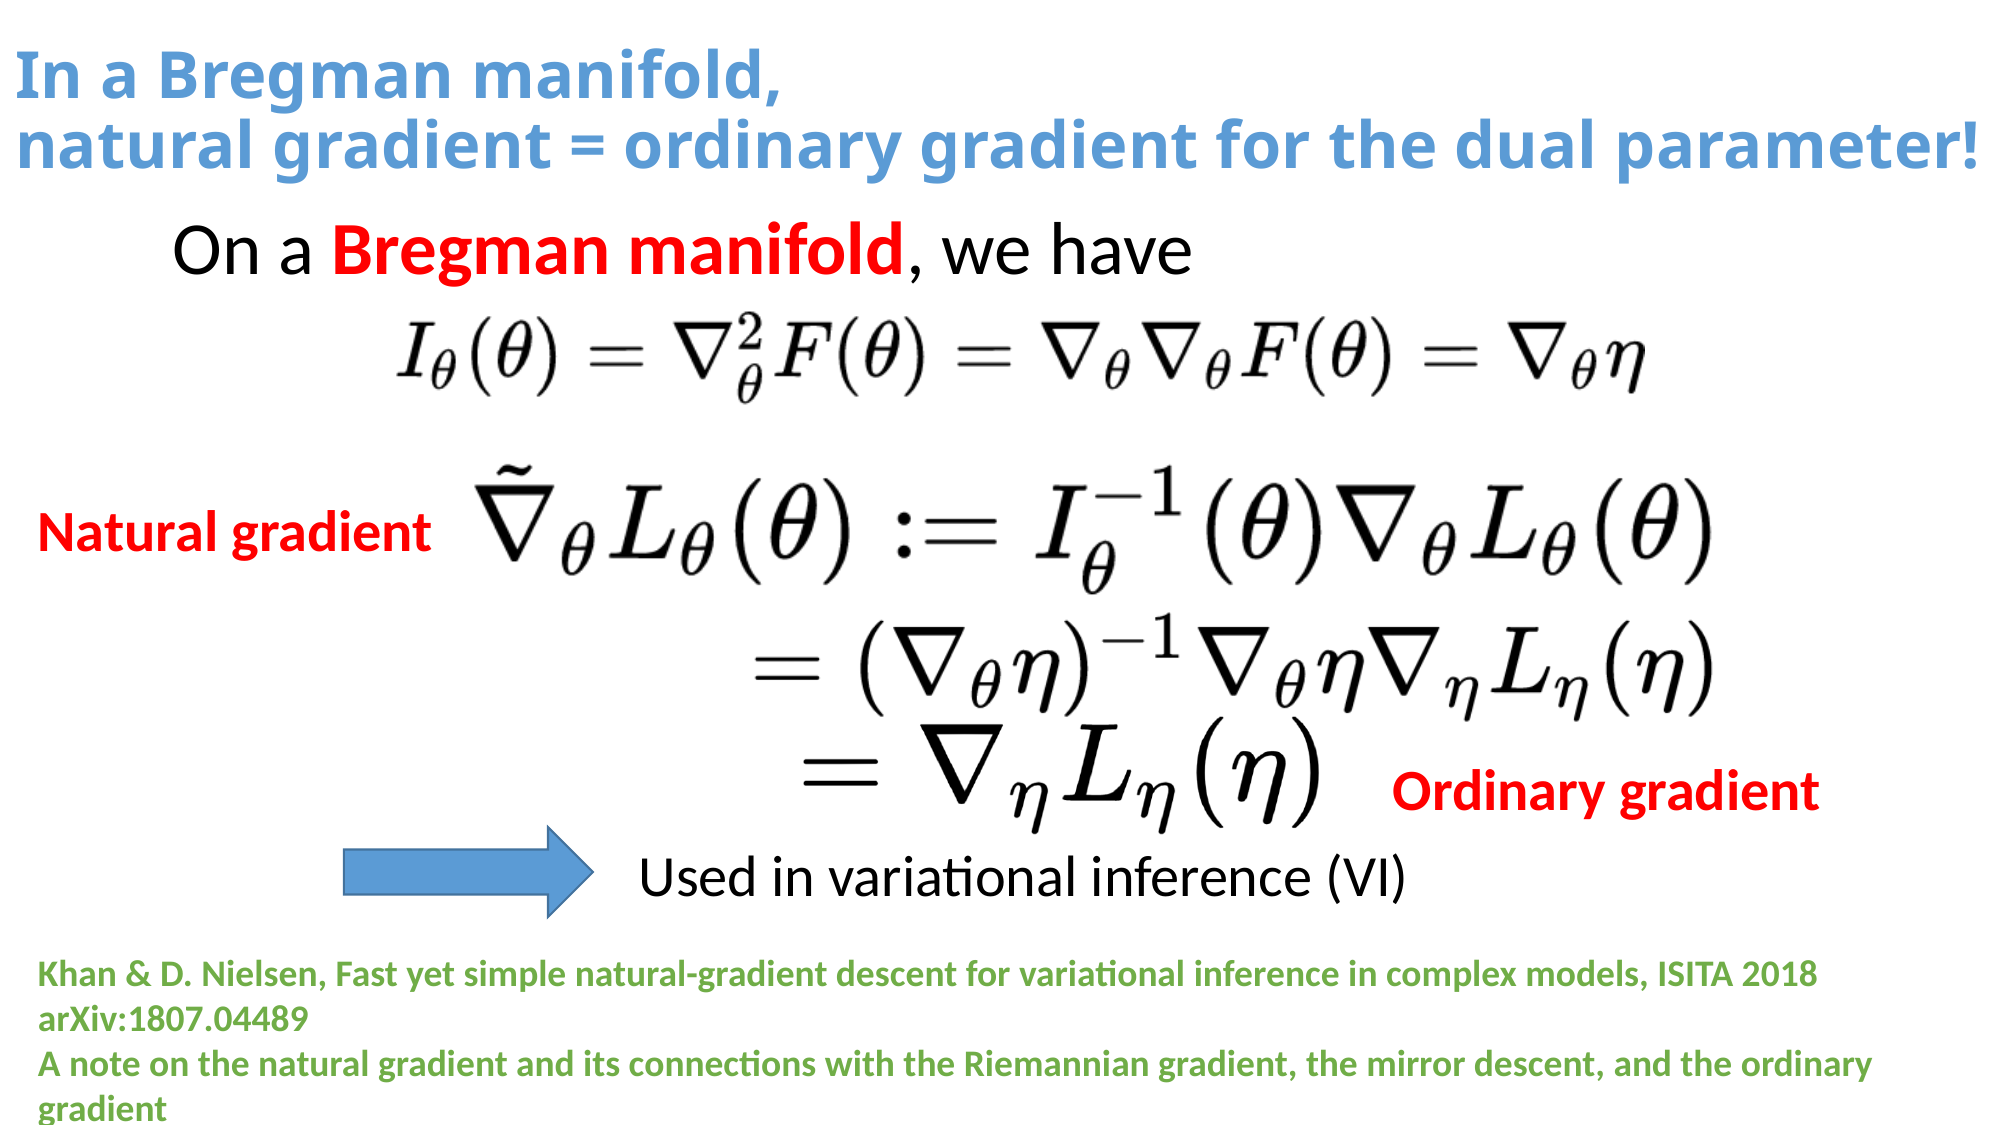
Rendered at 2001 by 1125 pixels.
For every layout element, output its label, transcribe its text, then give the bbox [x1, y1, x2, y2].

text_box Ordinary gradient [1378, 745, 1837, 830]
text_box Khan & D. Nielsen, Fast yet simple natural-gradient descent for variational inference in complex models, ISITA 2018 arXiv:1807.04489 A note on the natural gradient and its connections with the Riemannian gradient, the mirror descent, and the ordinary gradient [23, 941, 2000, 1125]
picture [470, 455, 1721, 604]
text_box Natural gradient [22, 485, 448, 571]
list On a Bregman manifold, we have [157, 201, 1883, 916]
text_box Used in variational inference (VI) [623, 830, 1424, 916]
picture [394, 304, 1646, 411]
picture [750, 605, 1721, 848]
text_box [342, 824, 595, 920]
title In a Bregman manifold, natural gradient = ordinary gradient for the dual parameter! [0, 3, 2000, 222]
